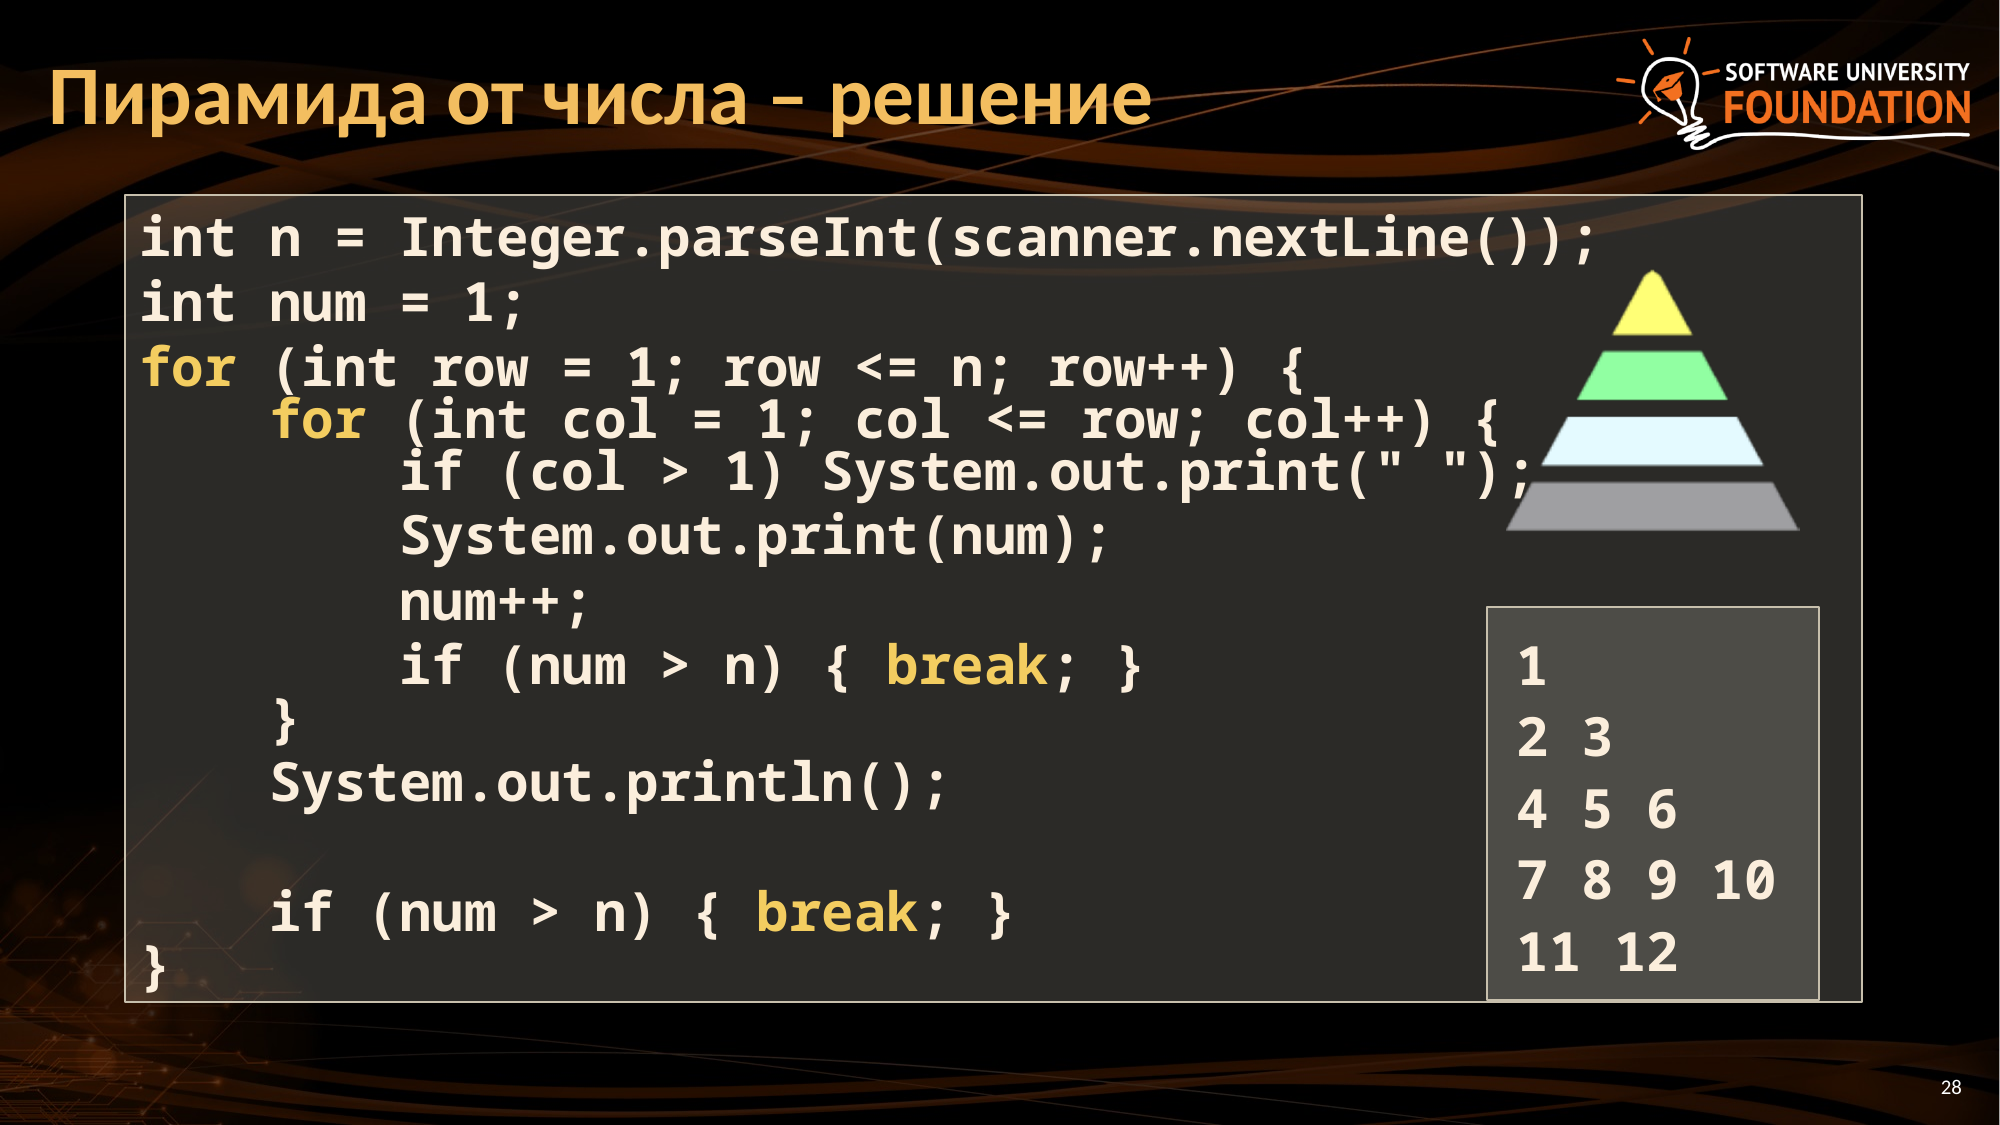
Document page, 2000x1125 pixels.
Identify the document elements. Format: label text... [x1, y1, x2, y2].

title Пирамида от числа – решение [30, 6, 1602, 189]
text_box int n = Integer.parseInt(scanner.nextLine()); int num = 1; for (int row = 1; row <= n; row++) { for (int col = 1; col <= row; col++) { if (col > 1) System.out.print(" "); System.out.print(num); num++; if (num > n) { break; } } System.out.println(); if (num > n) { break; } } [124, 194, 1863, 1002]
slide_number 28 [1897, 1070, 1968, 1103]
picture [0, 0, 2000, 1125]
text_box 1 2 3 4 5 6 7 8 9 10 11 12 [1487, 607, 1819, 1000]
